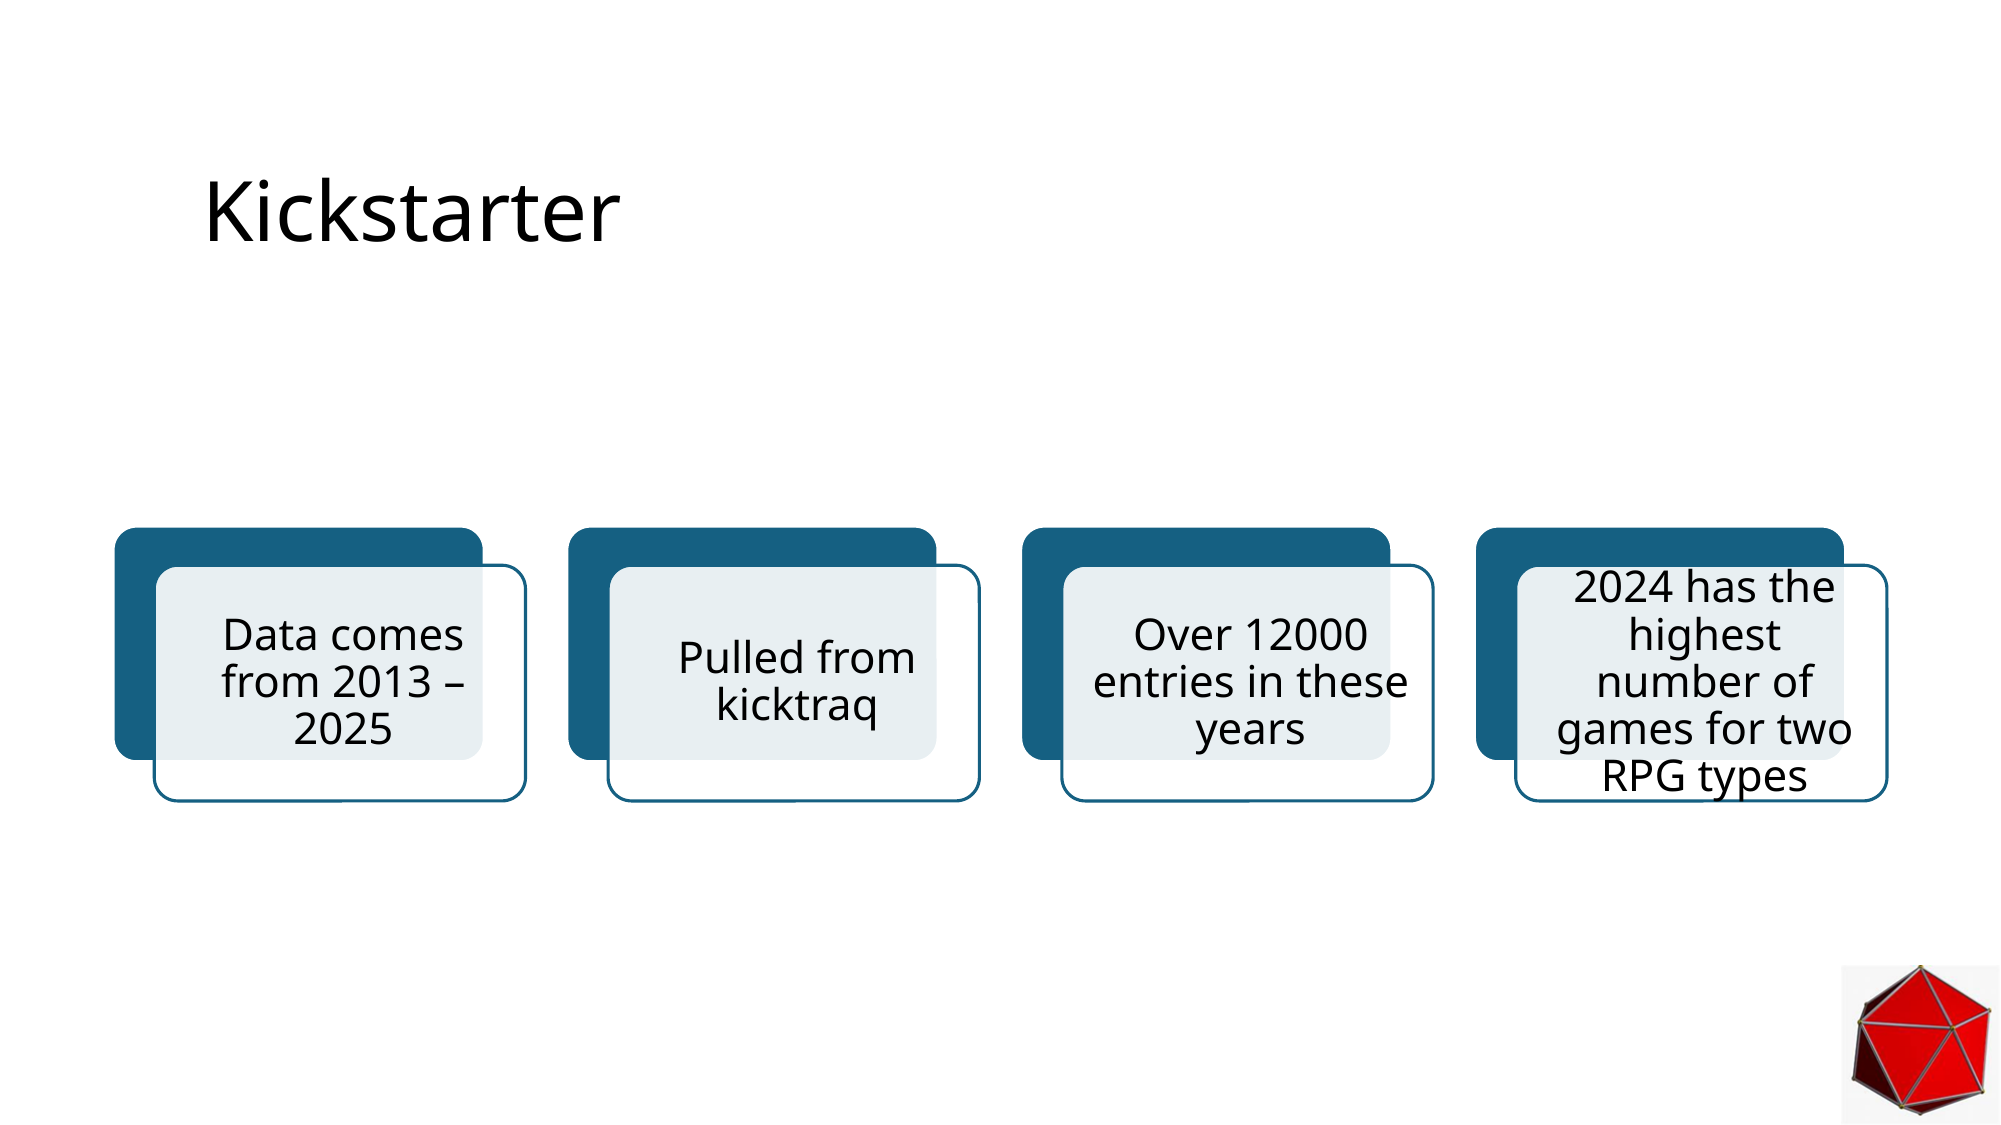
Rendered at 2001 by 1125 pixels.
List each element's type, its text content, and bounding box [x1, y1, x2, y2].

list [111, 356, 1888, 971]
title Kickstarter [187, 162, 1813, 275]
picture [1841, 965, 2000, 1125]
